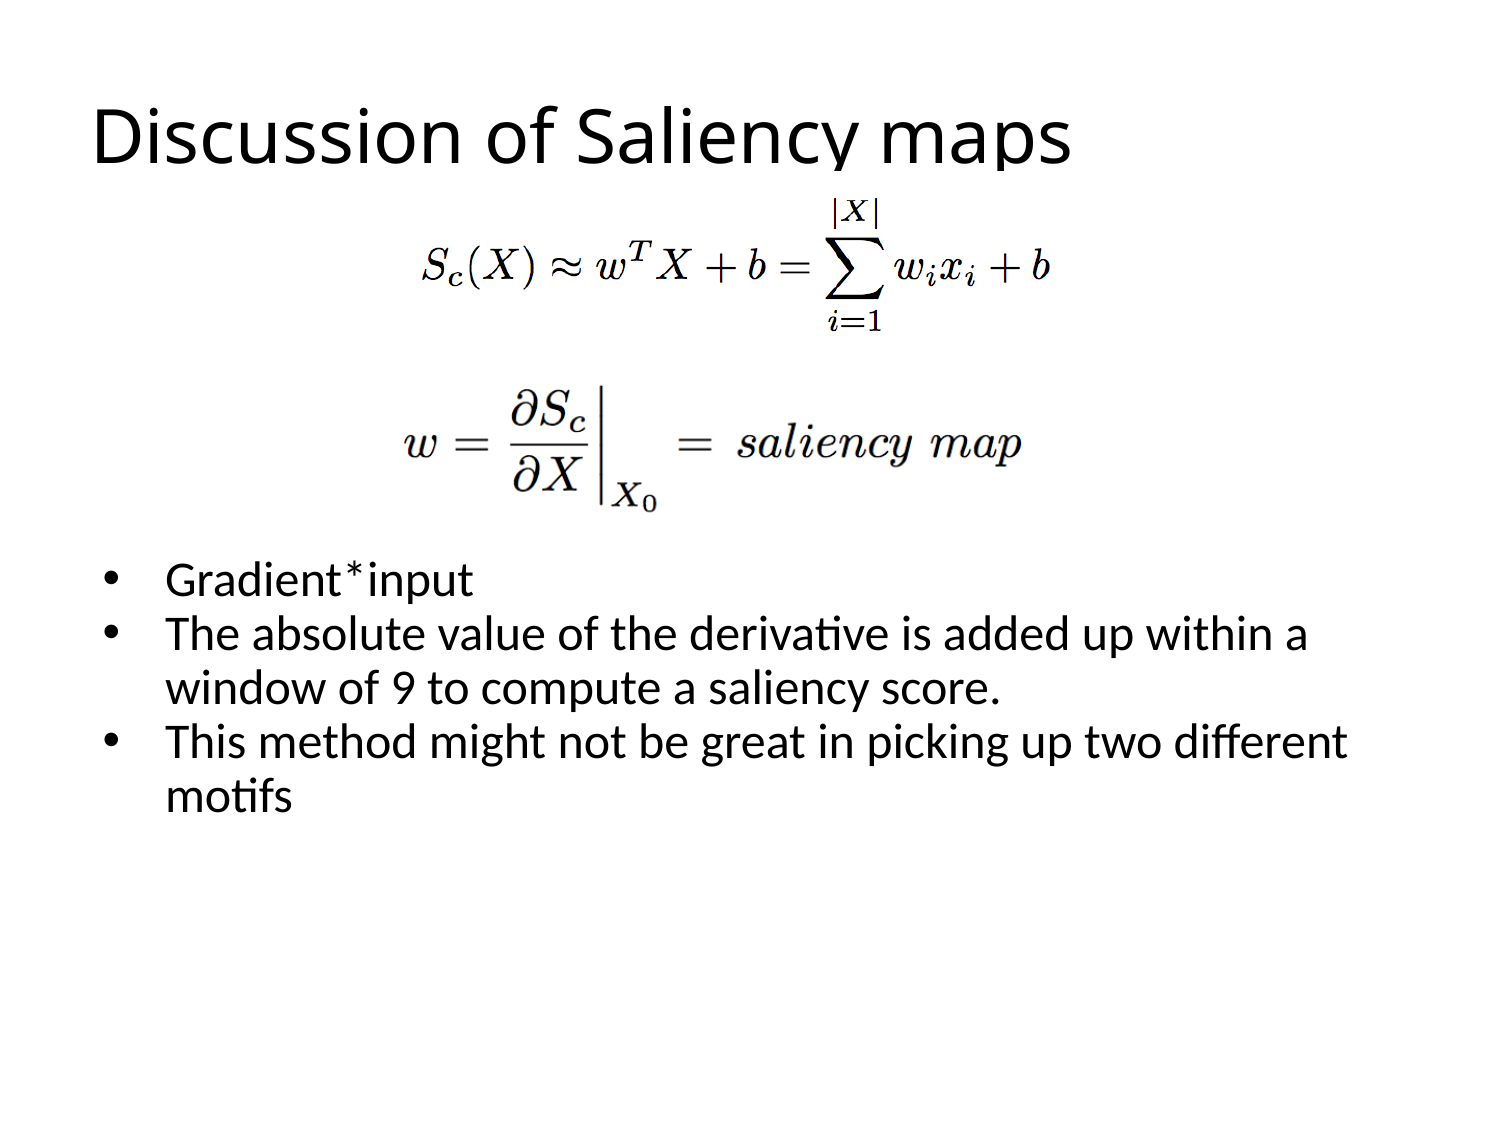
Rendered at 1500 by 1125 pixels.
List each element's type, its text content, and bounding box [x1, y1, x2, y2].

title Discussion of Saliency maps [75, 45, 1425, 233]
picture [403, 365, 1047, 521]
list Gradient*input The absolute value of the derivative is added up within a window of 9 to compute a saliency score. This method might not be great in picking up two different motifs [75, 262, 1425, 1081]
picture [403, 171, 1081, 346]
